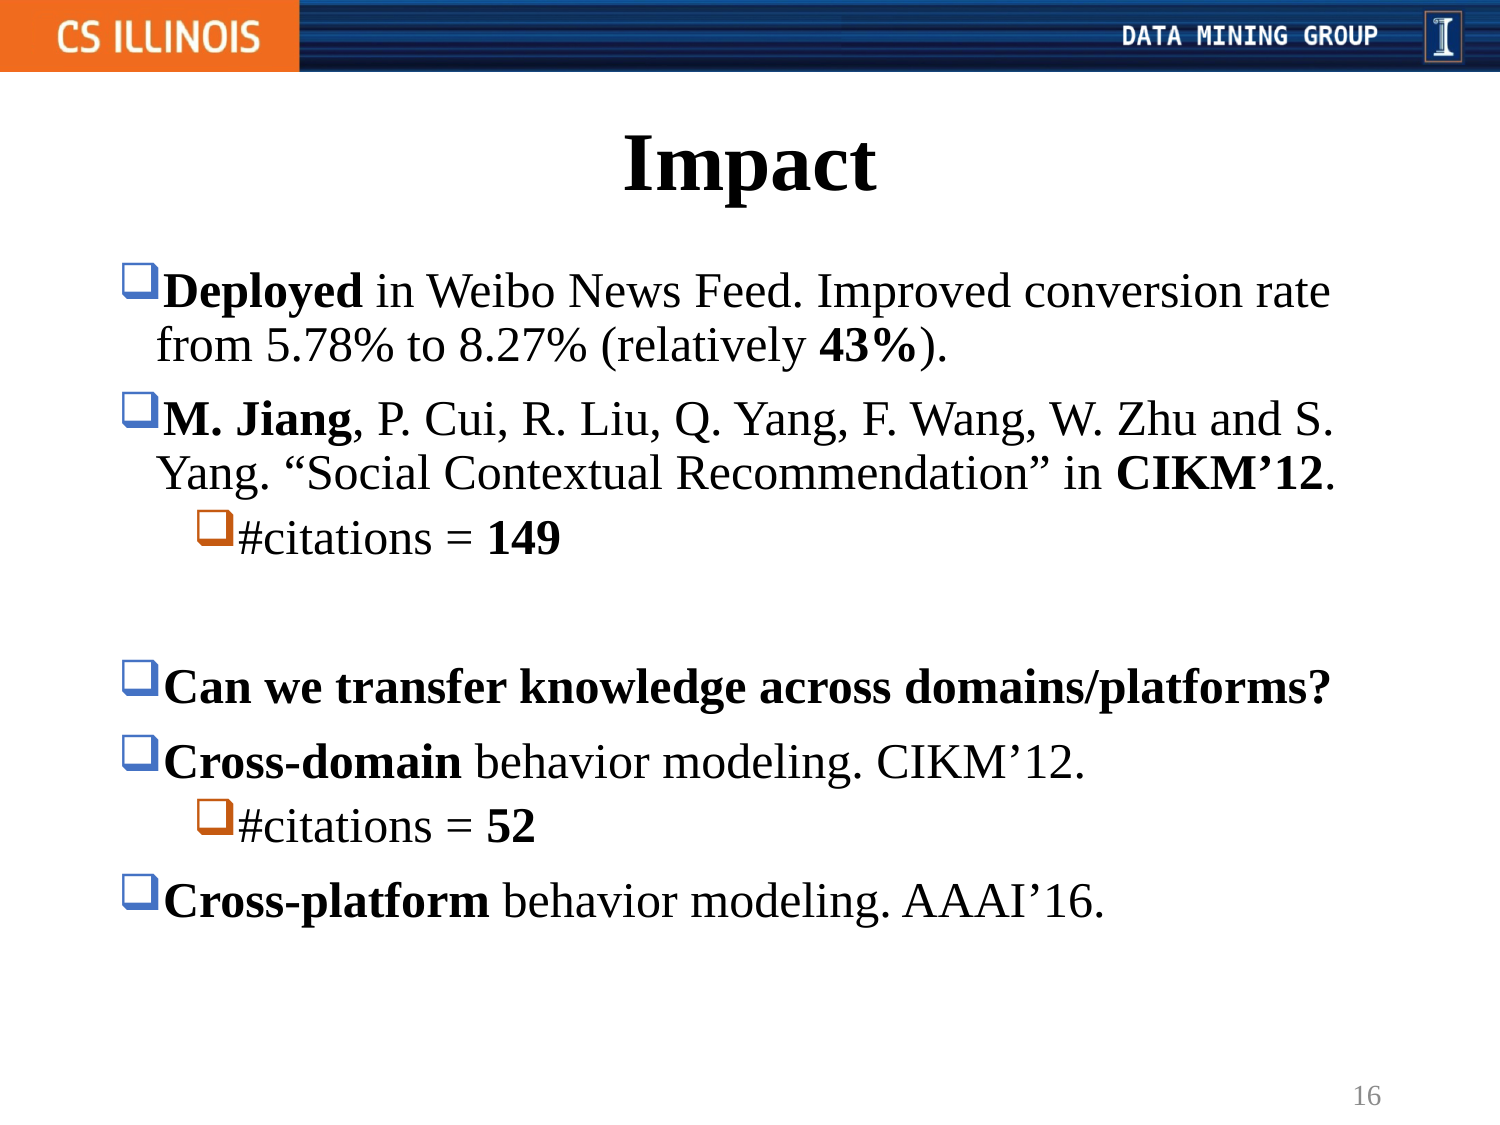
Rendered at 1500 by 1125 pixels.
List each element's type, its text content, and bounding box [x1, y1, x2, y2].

list Deployed in Weibo News Feed. Improved conversion rate from 5.78% to 8.27% (relatively 43%). M. Jiang, P. Cui, R. Liu, Q. Yang, F. Wang, W. Zhu and S. Yang. “Social Contextual Recommendation” in CIKM’12. #citations = 149 Can we transfer knowledge across domains/platforms? Cross-domain behavior modeling. CIKM’12. #citations = 52 Cross-platform behavior modeling. AAAI’16. [103, 256, 1397, 1058]
title Impact [103, 100, 1397, 227]
slide_number 16 [1059, 1074, 1397, 1113]
picture [0, 0, 1500, 72]
